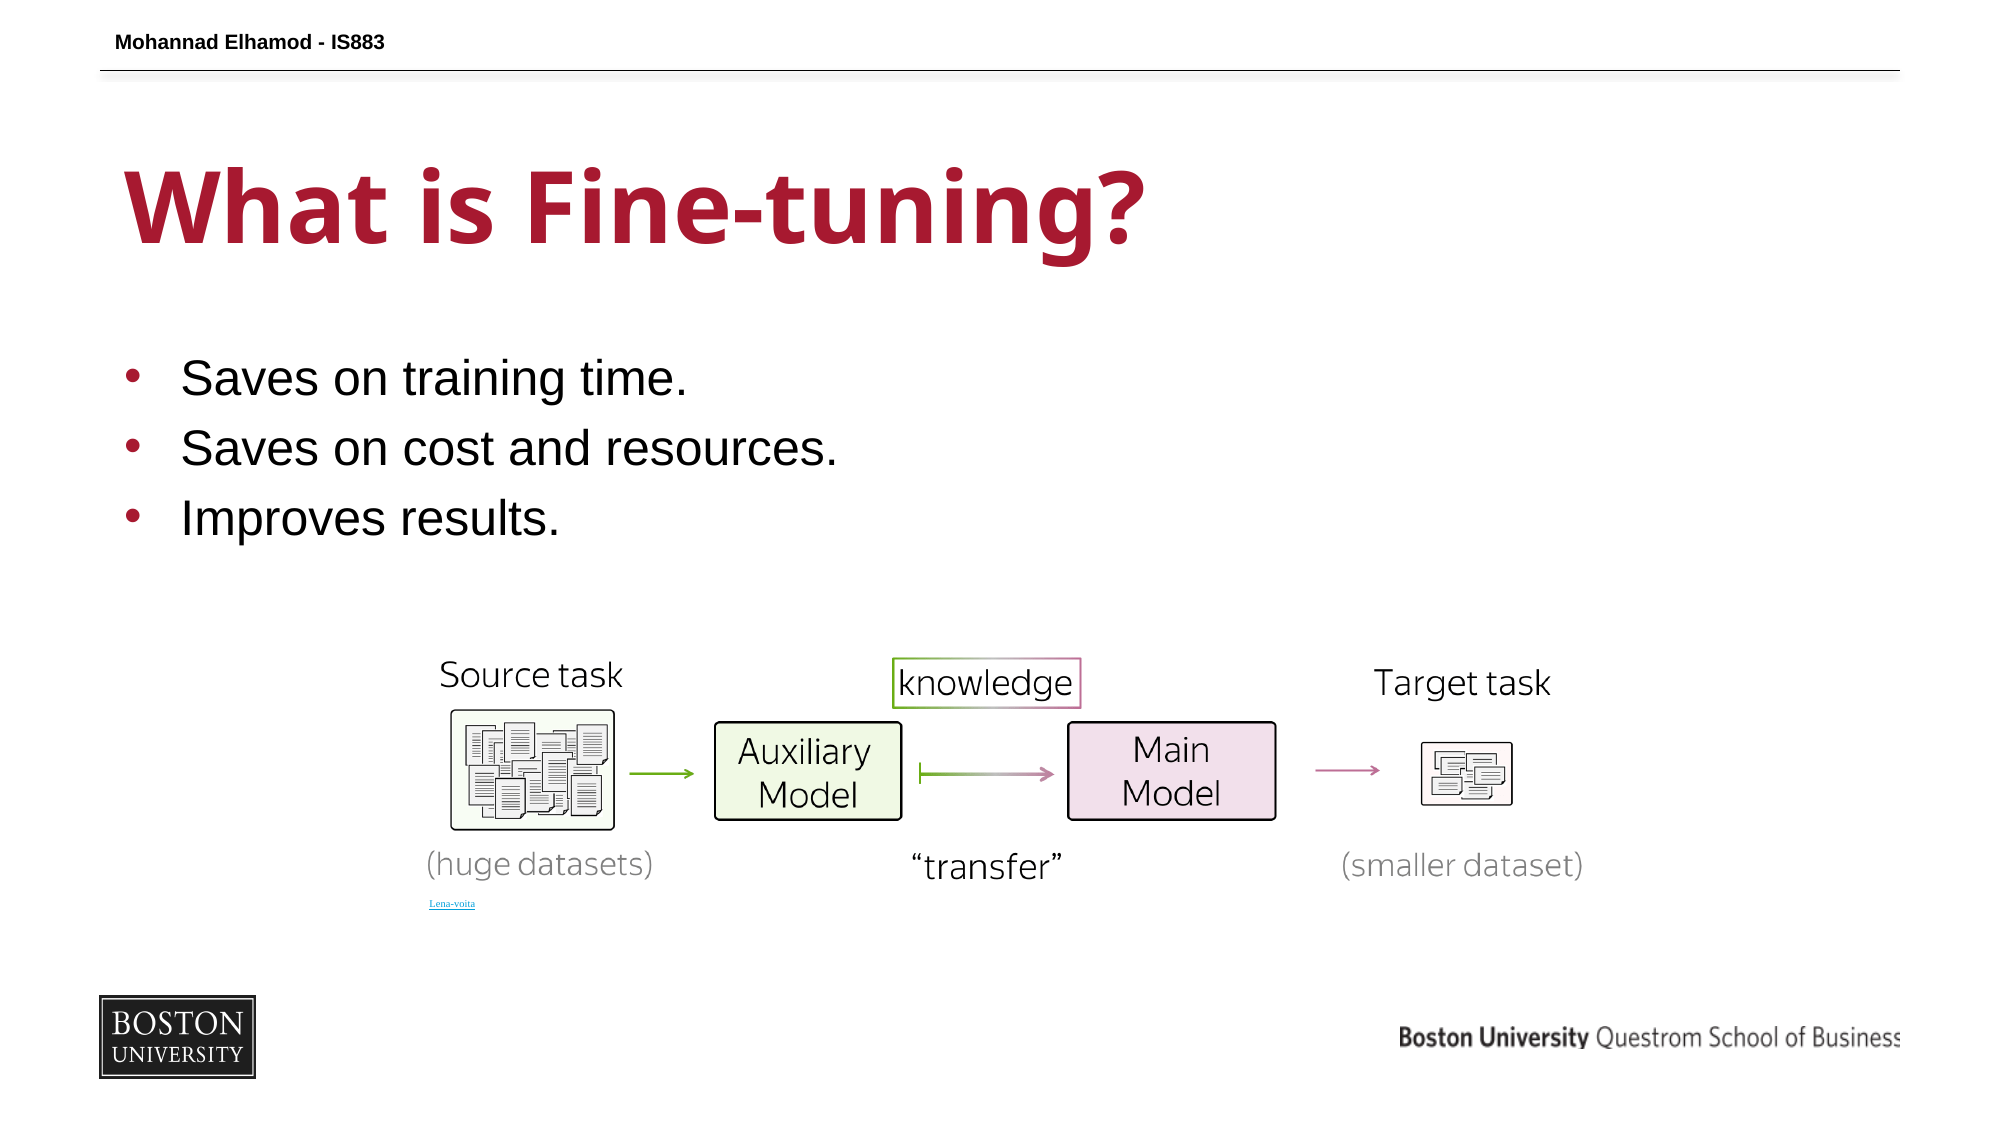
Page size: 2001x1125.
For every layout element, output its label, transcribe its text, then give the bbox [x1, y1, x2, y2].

text_box Lena-voita [414, 890, 948, 918]
picture [423, 651, 1586, 891]
picture [99, 995, 256, 1079]
list Saves on training time. Saves on cost and resources. Improves results. [109, 337, 1534, 966]
footer Mohannad Elhamod - IS883 [99, 10, 734, 71]
title What is Fine-tuning? [109, 137, 1900, 270]
